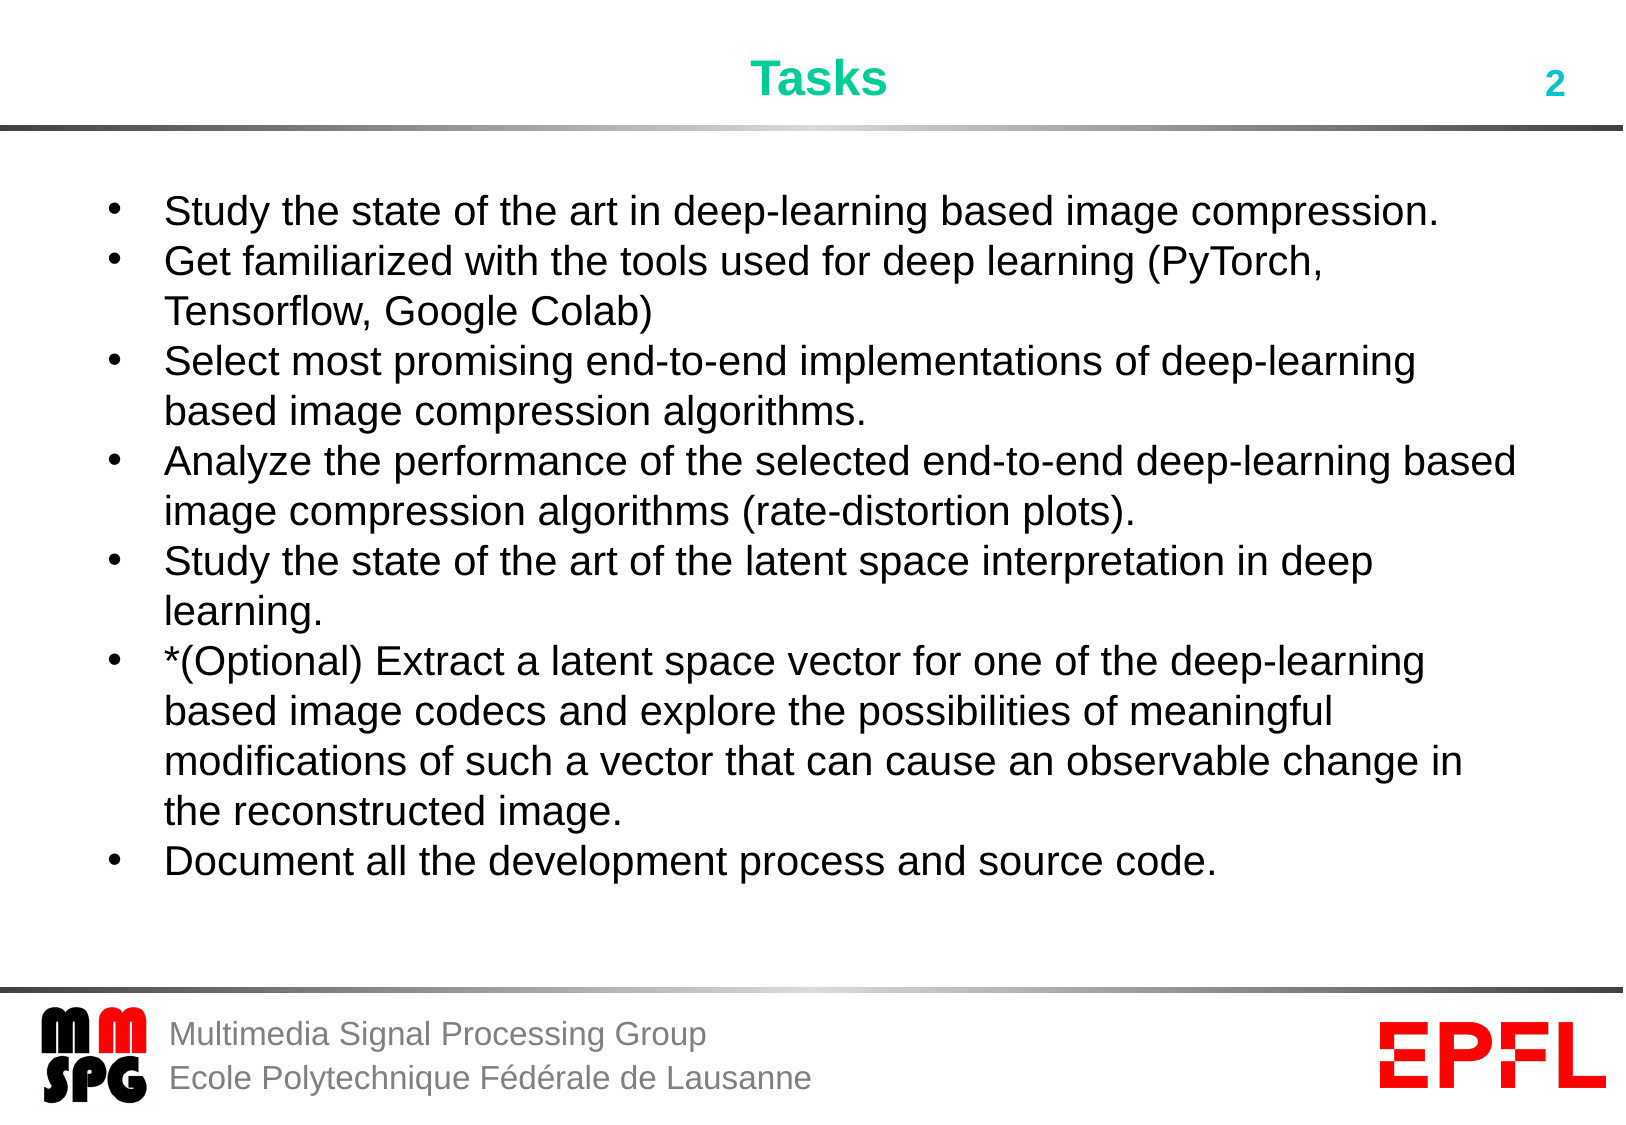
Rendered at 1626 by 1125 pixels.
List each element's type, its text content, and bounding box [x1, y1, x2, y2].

picture [31, 998, 156, 1112]
text_box Study the state of the art in deep-learning based image compression. Get familiarized with the tools used for deep learning (PyTorch, Tensorflow, Google Colab) Select most promising end-to-end implementations of deep-learning based image compression algorithms. Analyze the performance of the selected end-to-end deep-learning based image compression algorithms (rate-distortion plots). Study the state of the art of the latent space interpretation in deep learning. *(Optional) Extract a latent space vector for one of the deep-learning based image codecs and explore the possibilities of meaningful modifications of such a vector that can cause an observable change in the reconstructed image. Document all the development process and source code. [92, 176, 1546, 942]
picture [1380, 1022, 1606, 1088]
title Tasks [148, 30, 1491, 113]
